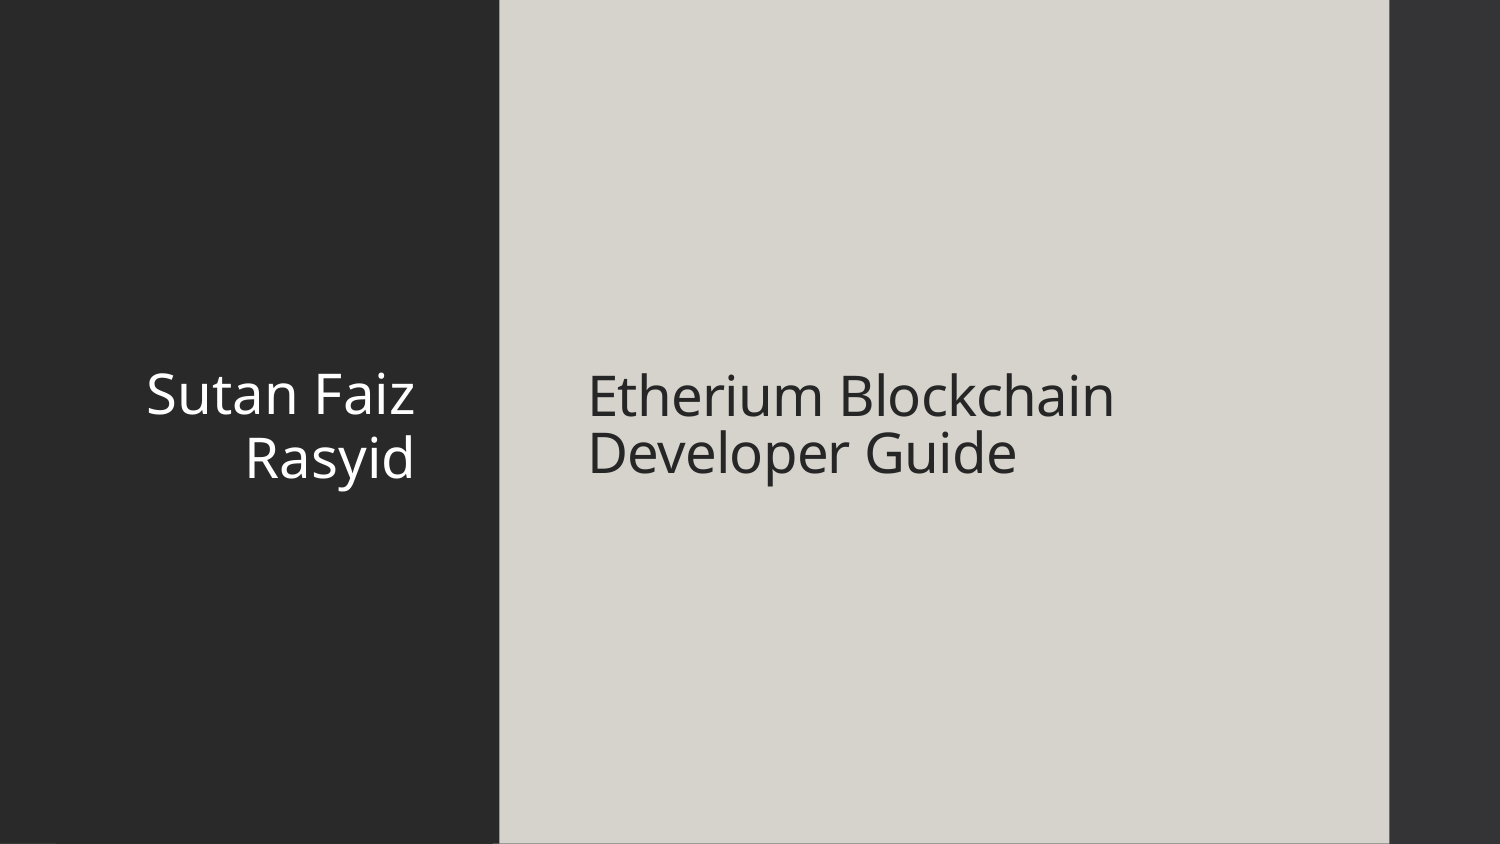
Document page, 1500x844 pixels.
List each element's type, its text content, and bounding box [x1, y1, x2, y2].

text_box [500, 0, 1390, 844]
text_box [0, 0, 500, 844]
subtitle Sutan Faiz Rasyid [58, 114, 432, 741]
title Etherium Blockchain Developer Guide [572, 114, 1347, 741]
